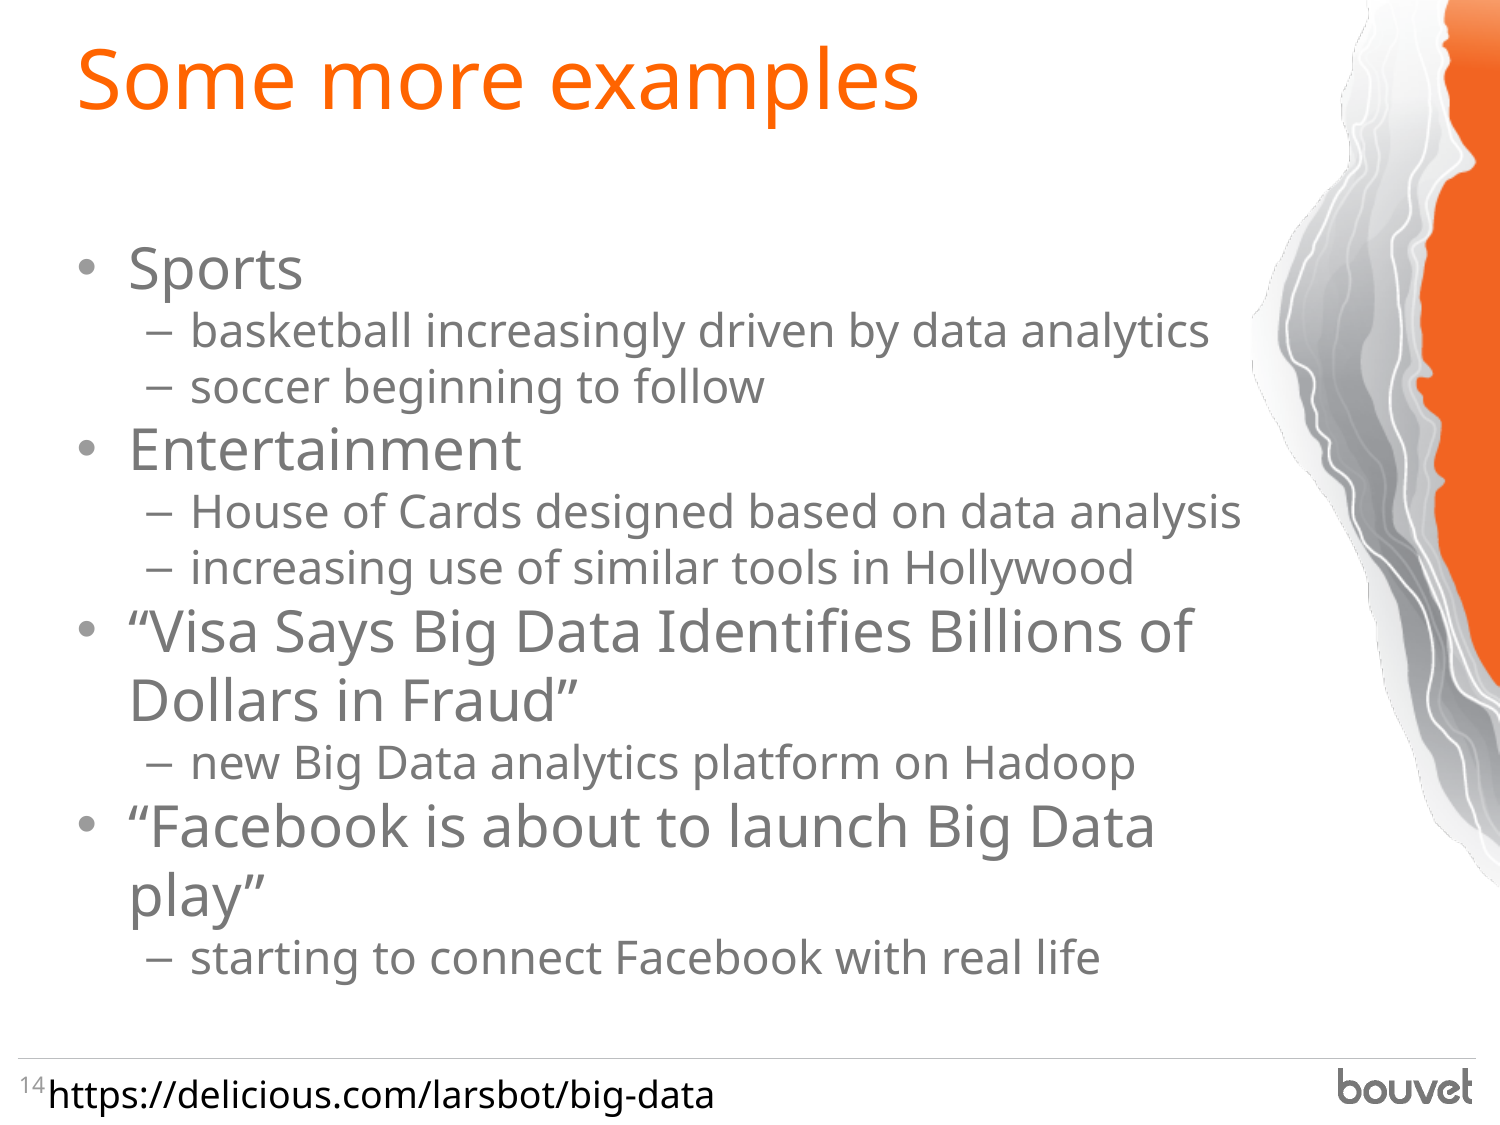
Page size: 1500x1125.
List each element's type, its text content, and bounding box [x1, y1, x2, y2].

text_box https://delicious.com/larsbot/big-data [33, 1063, 731, 1124]
picture [1217, 0, 1500, 913]
picture [1338, 1068, 1472, 1104]
slide_number 14 [18, 1070, 33, 1101]
title Some more examples [76, 42, 1306, 220]
list Sports basketball increasingly driven by data analytics soccer beginning to follow Entertainment House of Cards designed based on data analysis increasing use of similar tools in Hollywood “Visa Says Big Data Identifies Billions of Dollars in Fraud” new Big Data analytics platform on Hadoop “Facebook is about to launch Big Data play” starting to connect Facebook with real life [76, 231, 1247, 1035]
